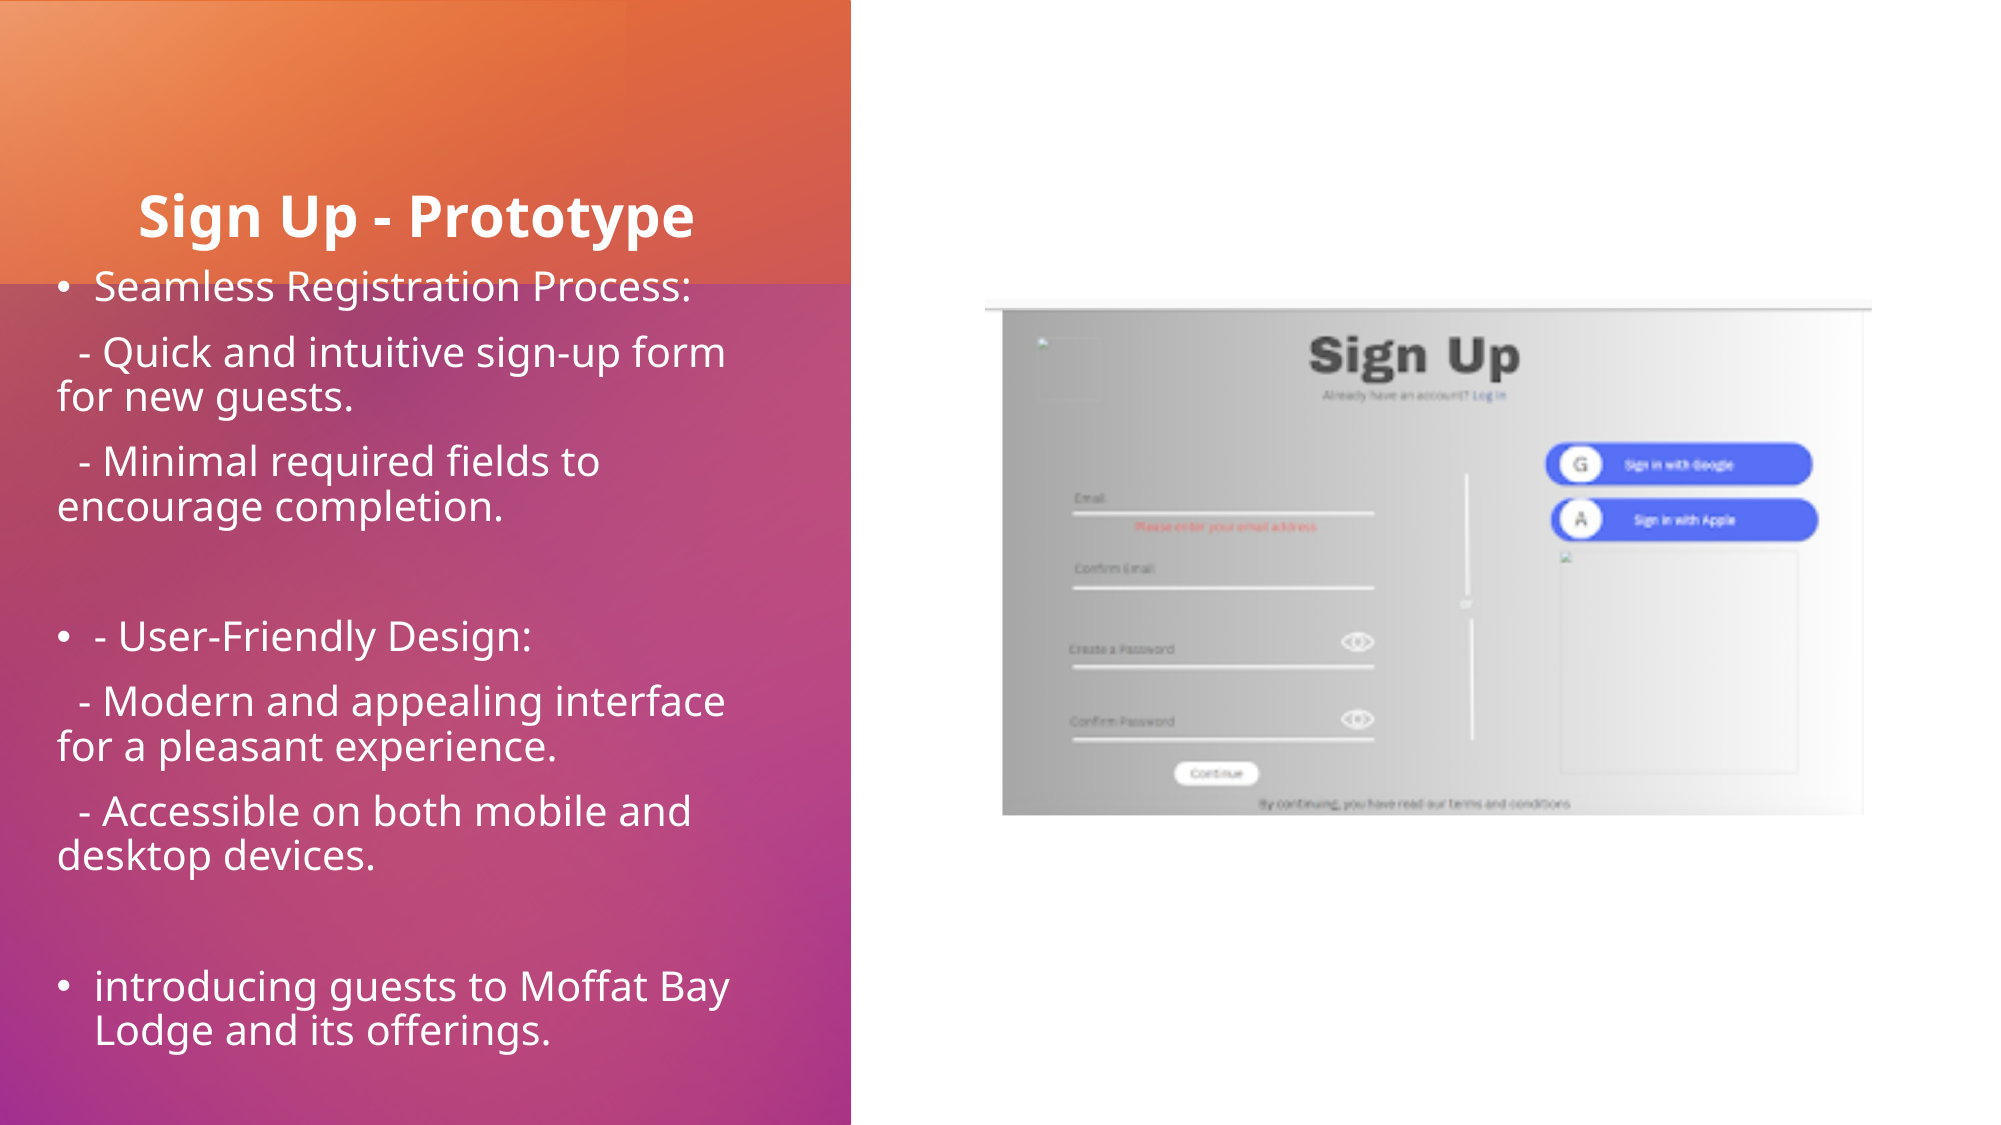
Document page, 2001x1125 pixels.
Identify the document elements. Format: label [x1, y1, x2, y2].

text_box [0, 0, 853, 1125]
picture [984, 299, 1873, 826]
